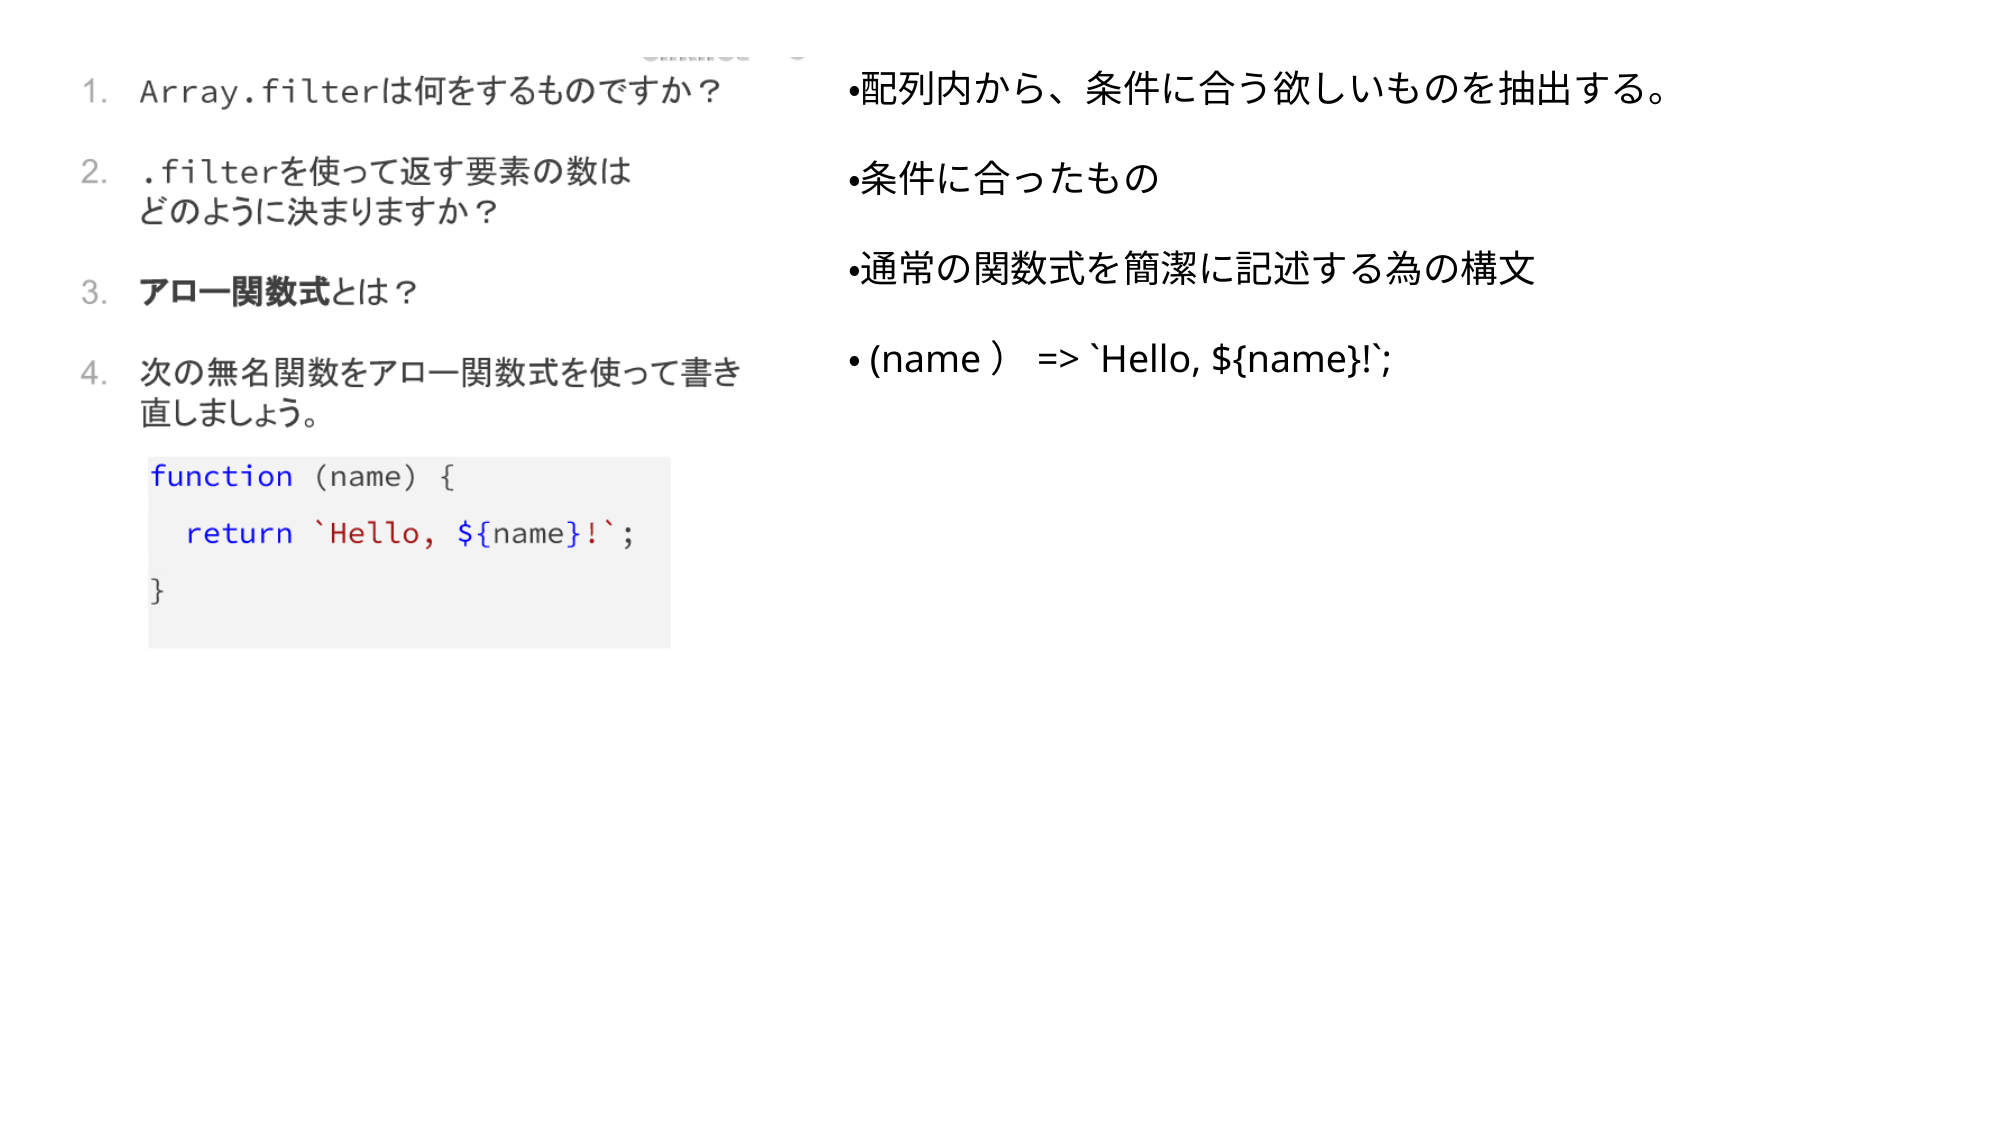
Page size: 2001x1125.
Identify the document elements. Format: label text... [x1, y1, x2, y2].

text_box ・配列内から、条件に合う欲しいものを抽出する。 ・条件に合ったもの ・通常の関数式を簡潔に記述する為の構文 ・(name）=> `Hello, ${name}!`; [833, 57, 1819, 478]
picture [66, 57, 809, 660]
